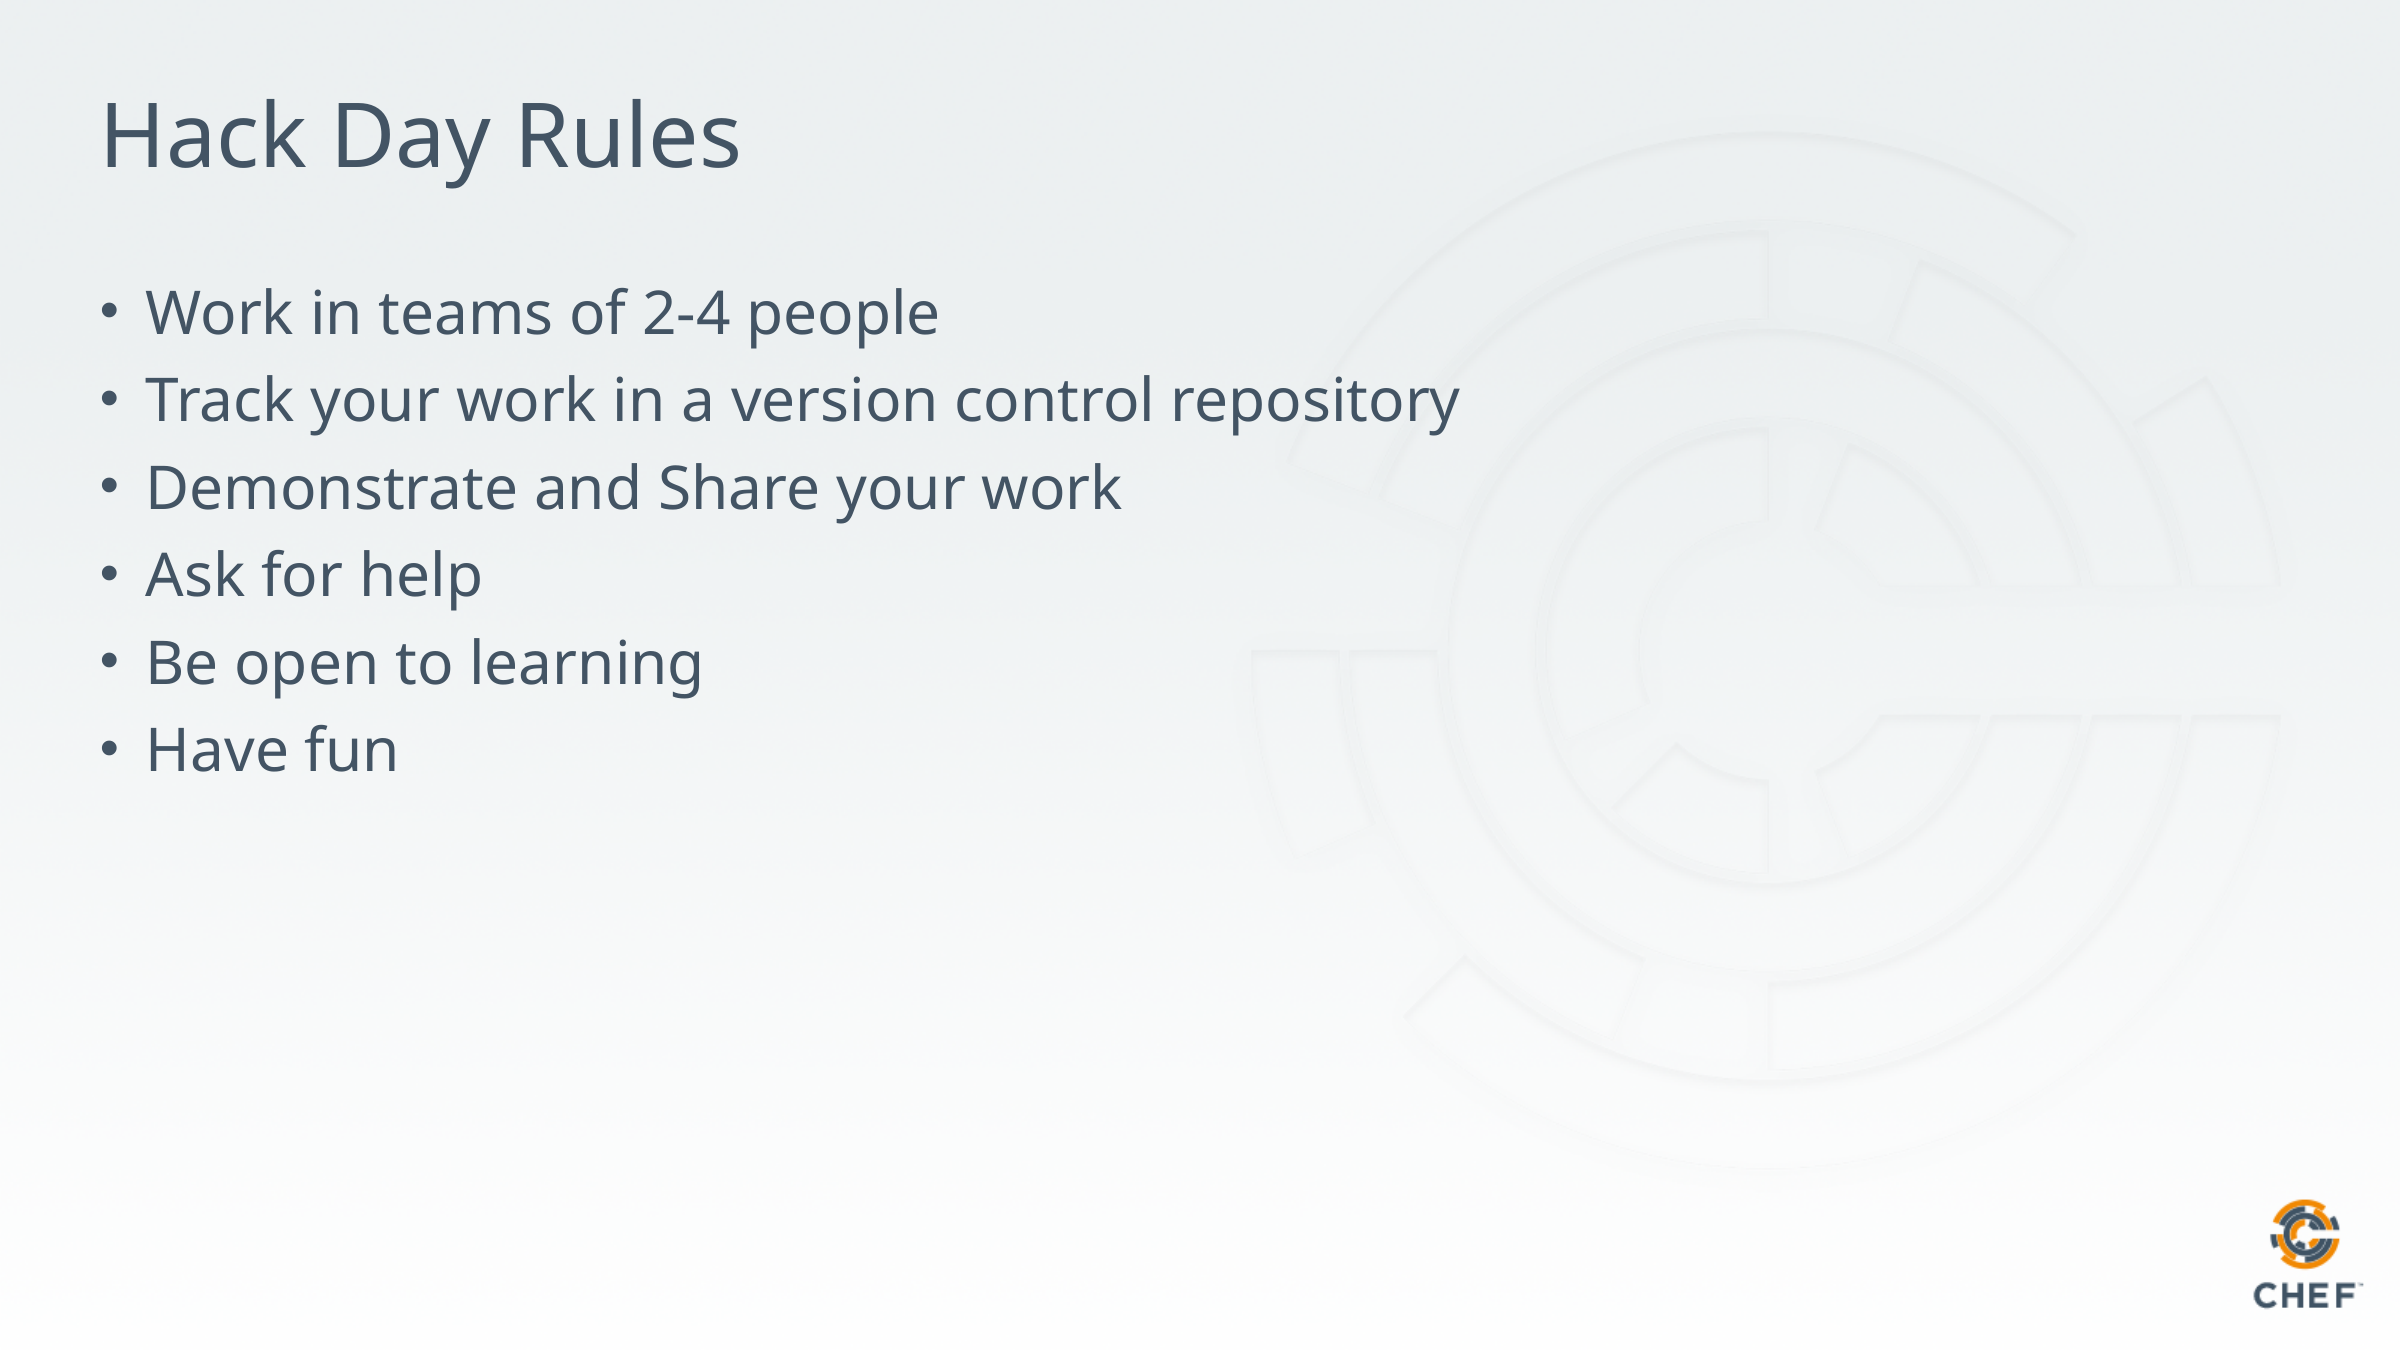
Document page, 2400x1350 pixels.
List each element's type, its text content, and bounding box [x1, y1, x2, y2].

list Work in teams of 2-4 people Track your work in a version control repository Demonstrate and Share your work Ask for help Be open to learning Have fun [99, 274, 2300, 1064]
picture [0, 0, 2400, 1350]
title Hack Day Rules [99, 90, 2300, 190]
